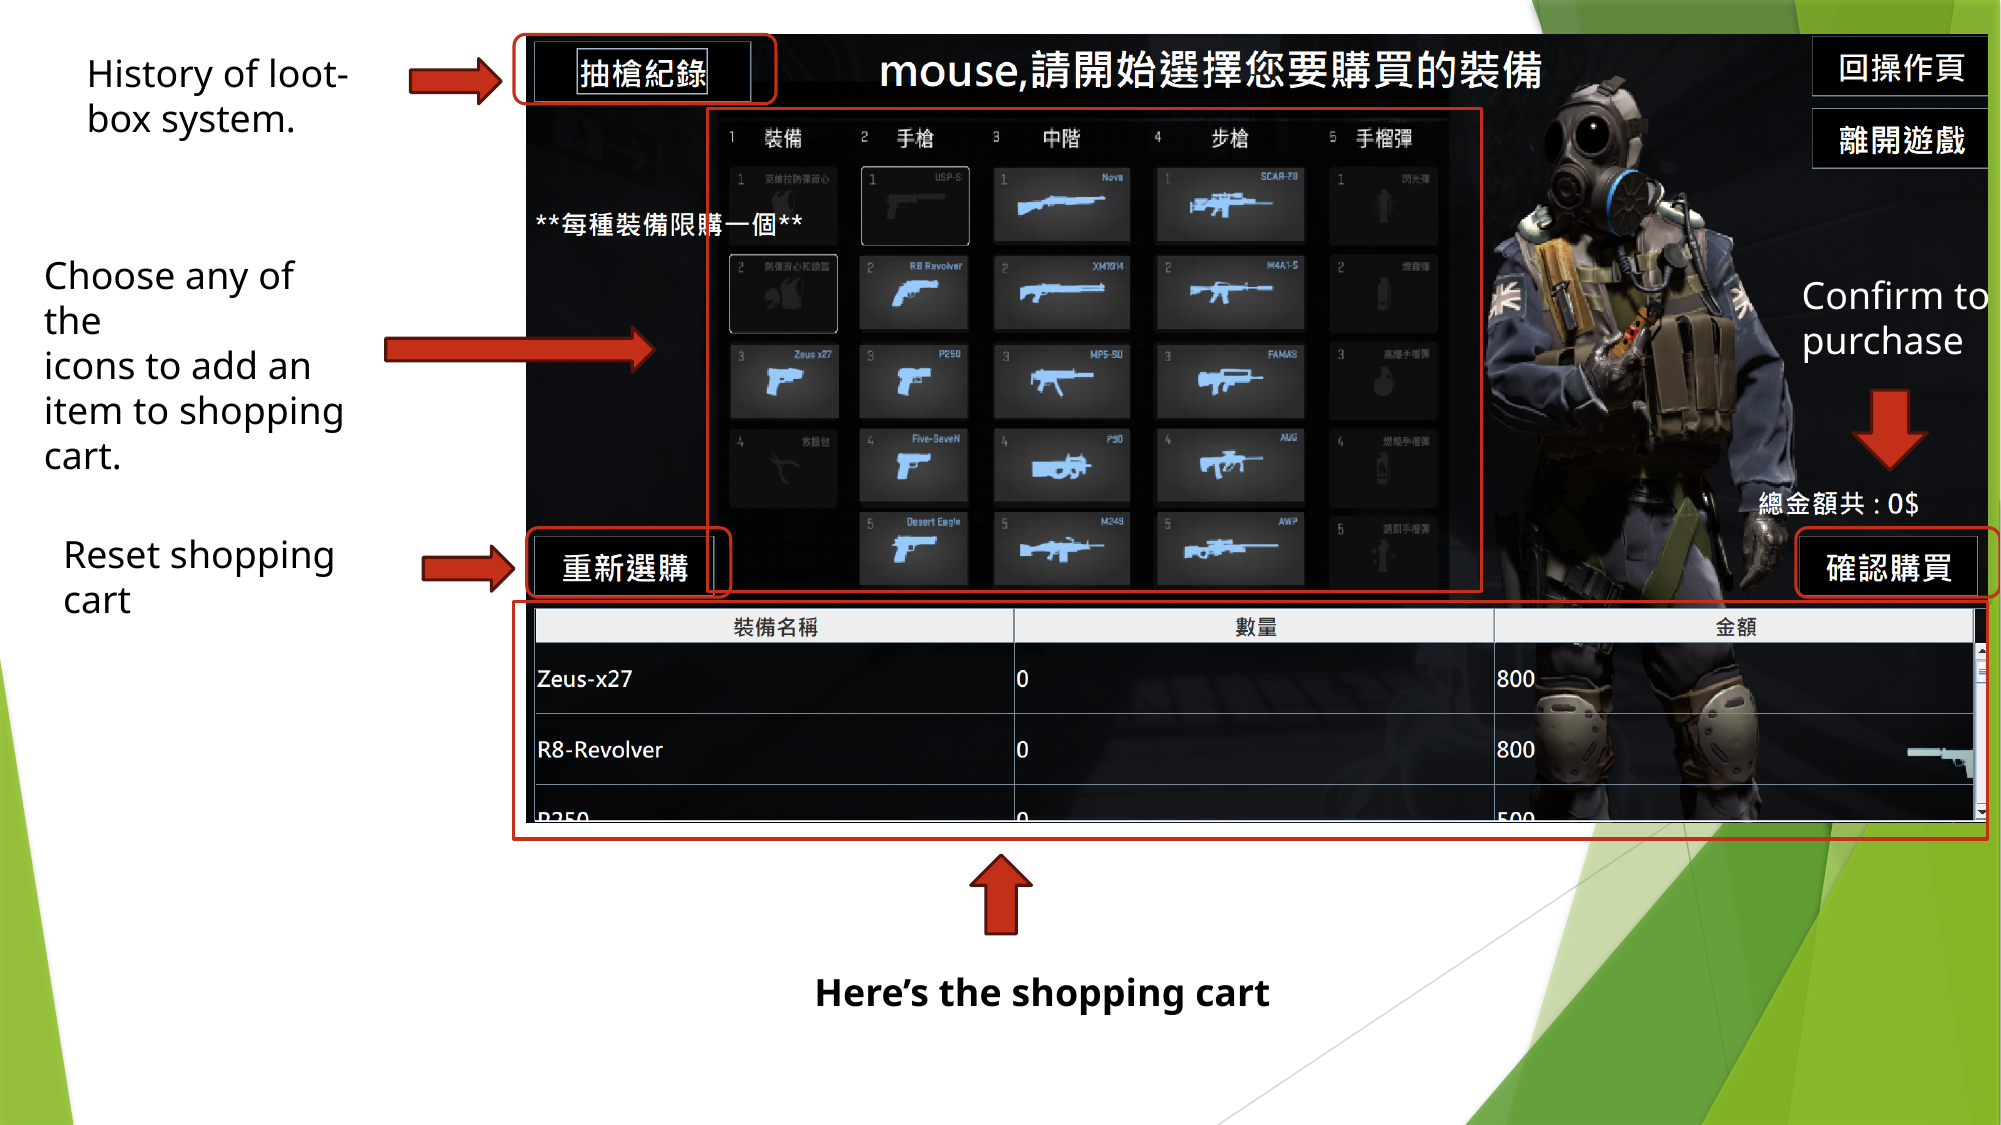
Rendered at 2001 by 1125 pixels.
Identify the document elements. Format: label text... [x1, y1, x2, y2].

text_box Here’s the shopping cart [799, 961, 1288, 1022]
text_box [512, 32, 766, 105]
text_box [512, 600, 1989, 841]
text_box Reset shopping cart [48, 523, 394, 629]
picture [526, 33, 1988, 823]
text_box [384, 336, 521, 363]
text_box [408, 57, 503, 106]
text_box Choose any of the icons to add an item to shopping cart. [29, 244, 365, 485]
text_box History of loot-box system. [71, 42, 386, 148]
text_box [1992, 526, 2000, 599]
text_box [421, 544, 516, 593]
text_box [969, 853, 1034, 936]
text_box Confirm to purchase [1992, 264, 2000, 370]
